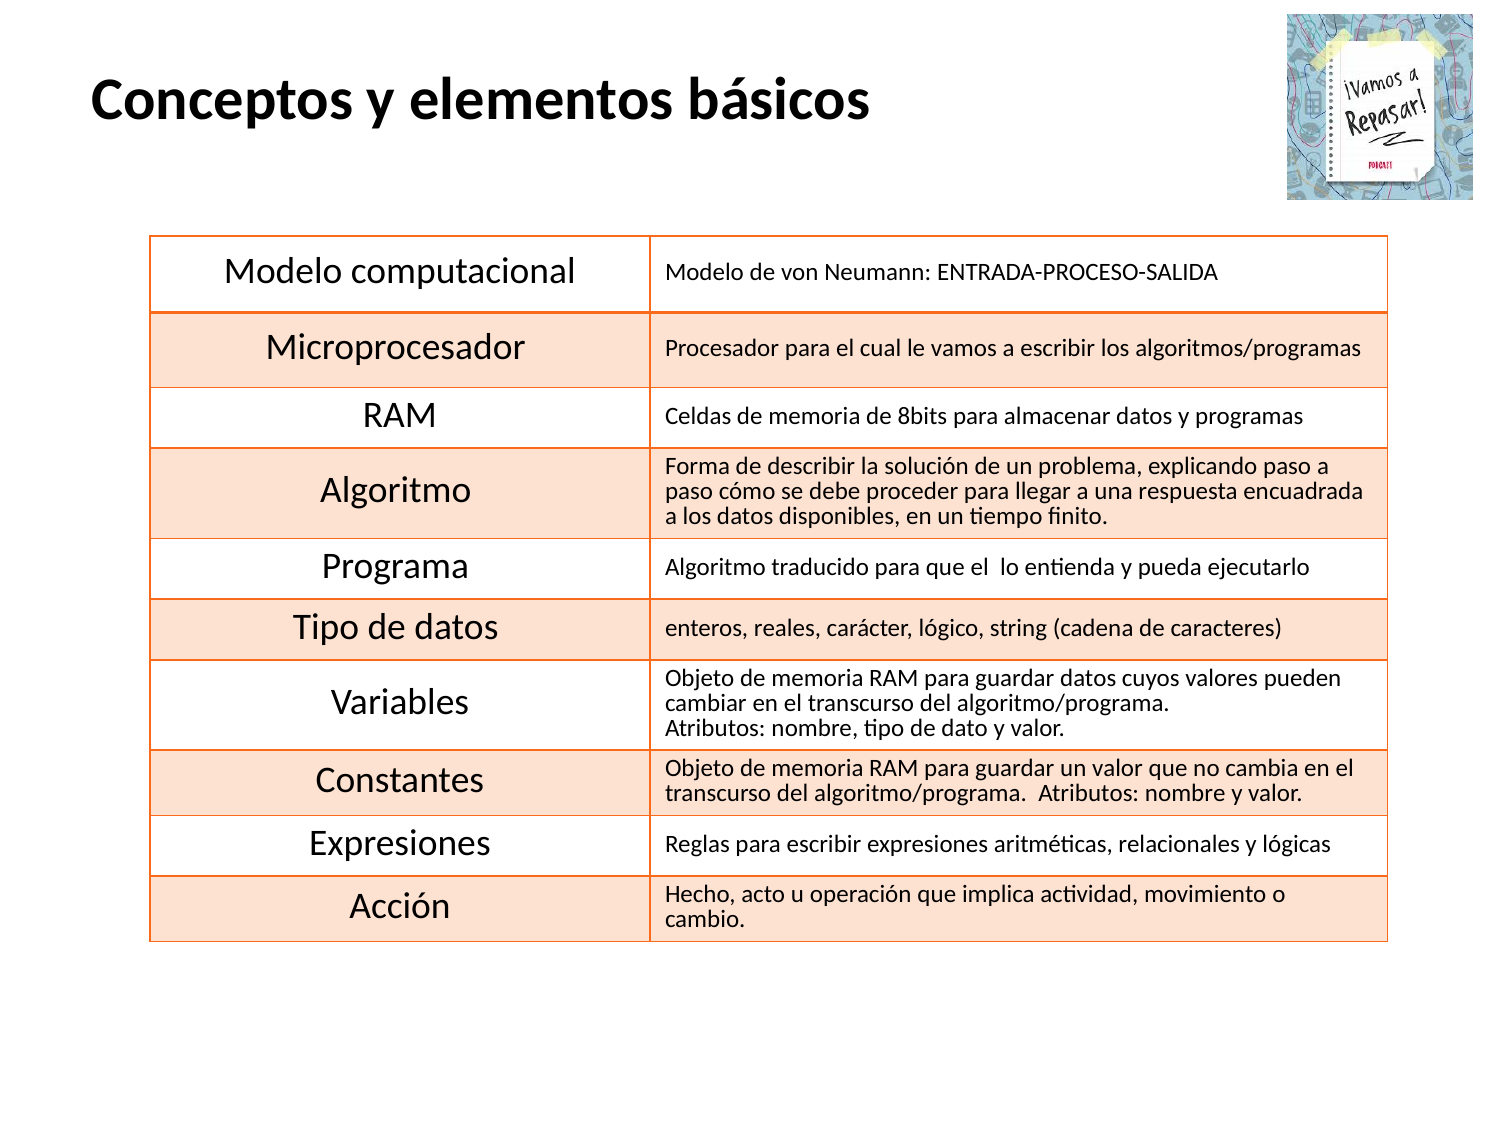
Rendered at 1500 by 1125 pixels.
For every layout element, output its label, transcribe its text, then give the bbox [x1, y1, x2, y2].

text_box Conceptos y elementos básicos [76, 66, 1282, 185]
picture [1287, 14, 1474, 201]
